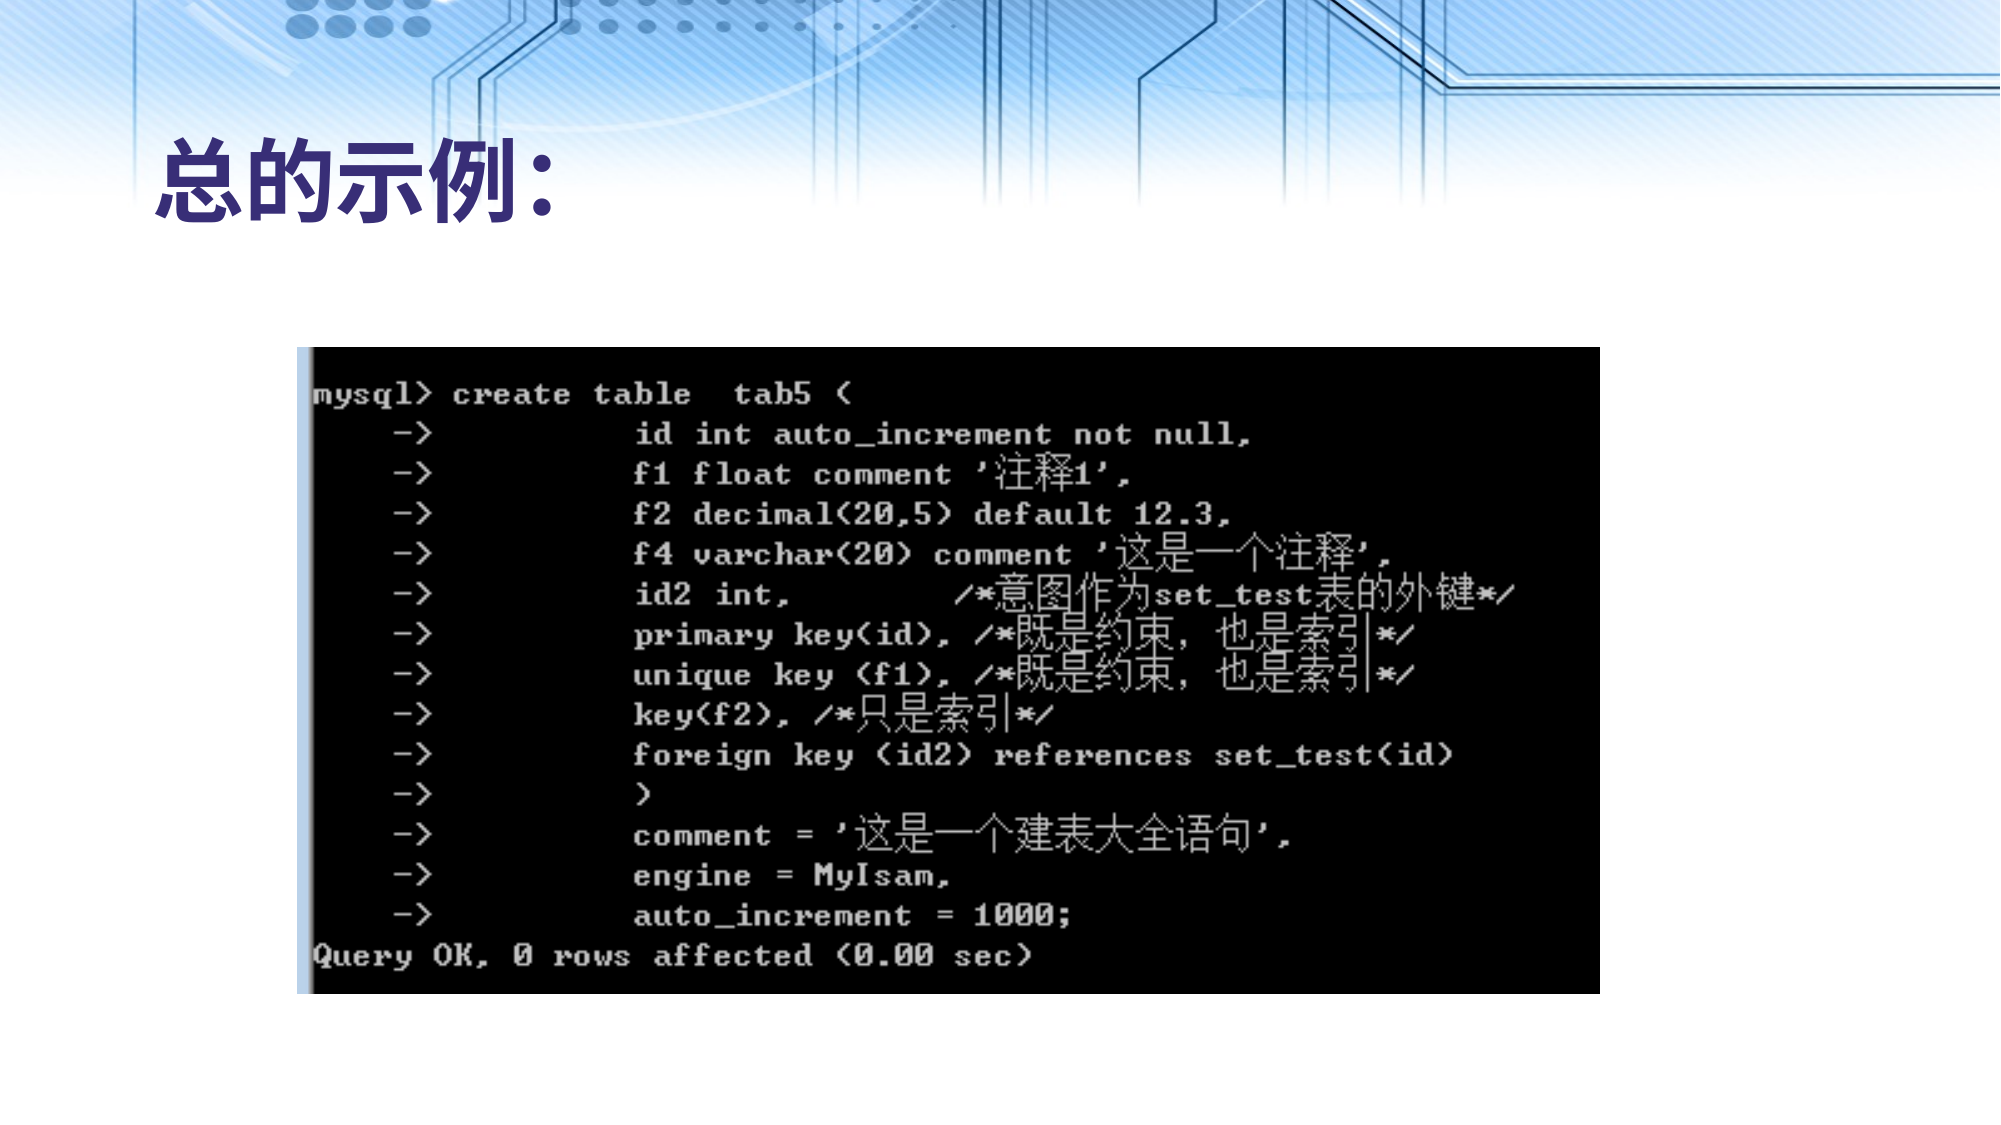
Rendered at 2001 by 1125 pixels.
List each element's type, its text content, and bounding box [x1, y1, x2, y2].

picture [0, 0, 2000, 454]
title 总的示例： [137, 93, 1863, 278]
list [297, 347, 1600, 994]
